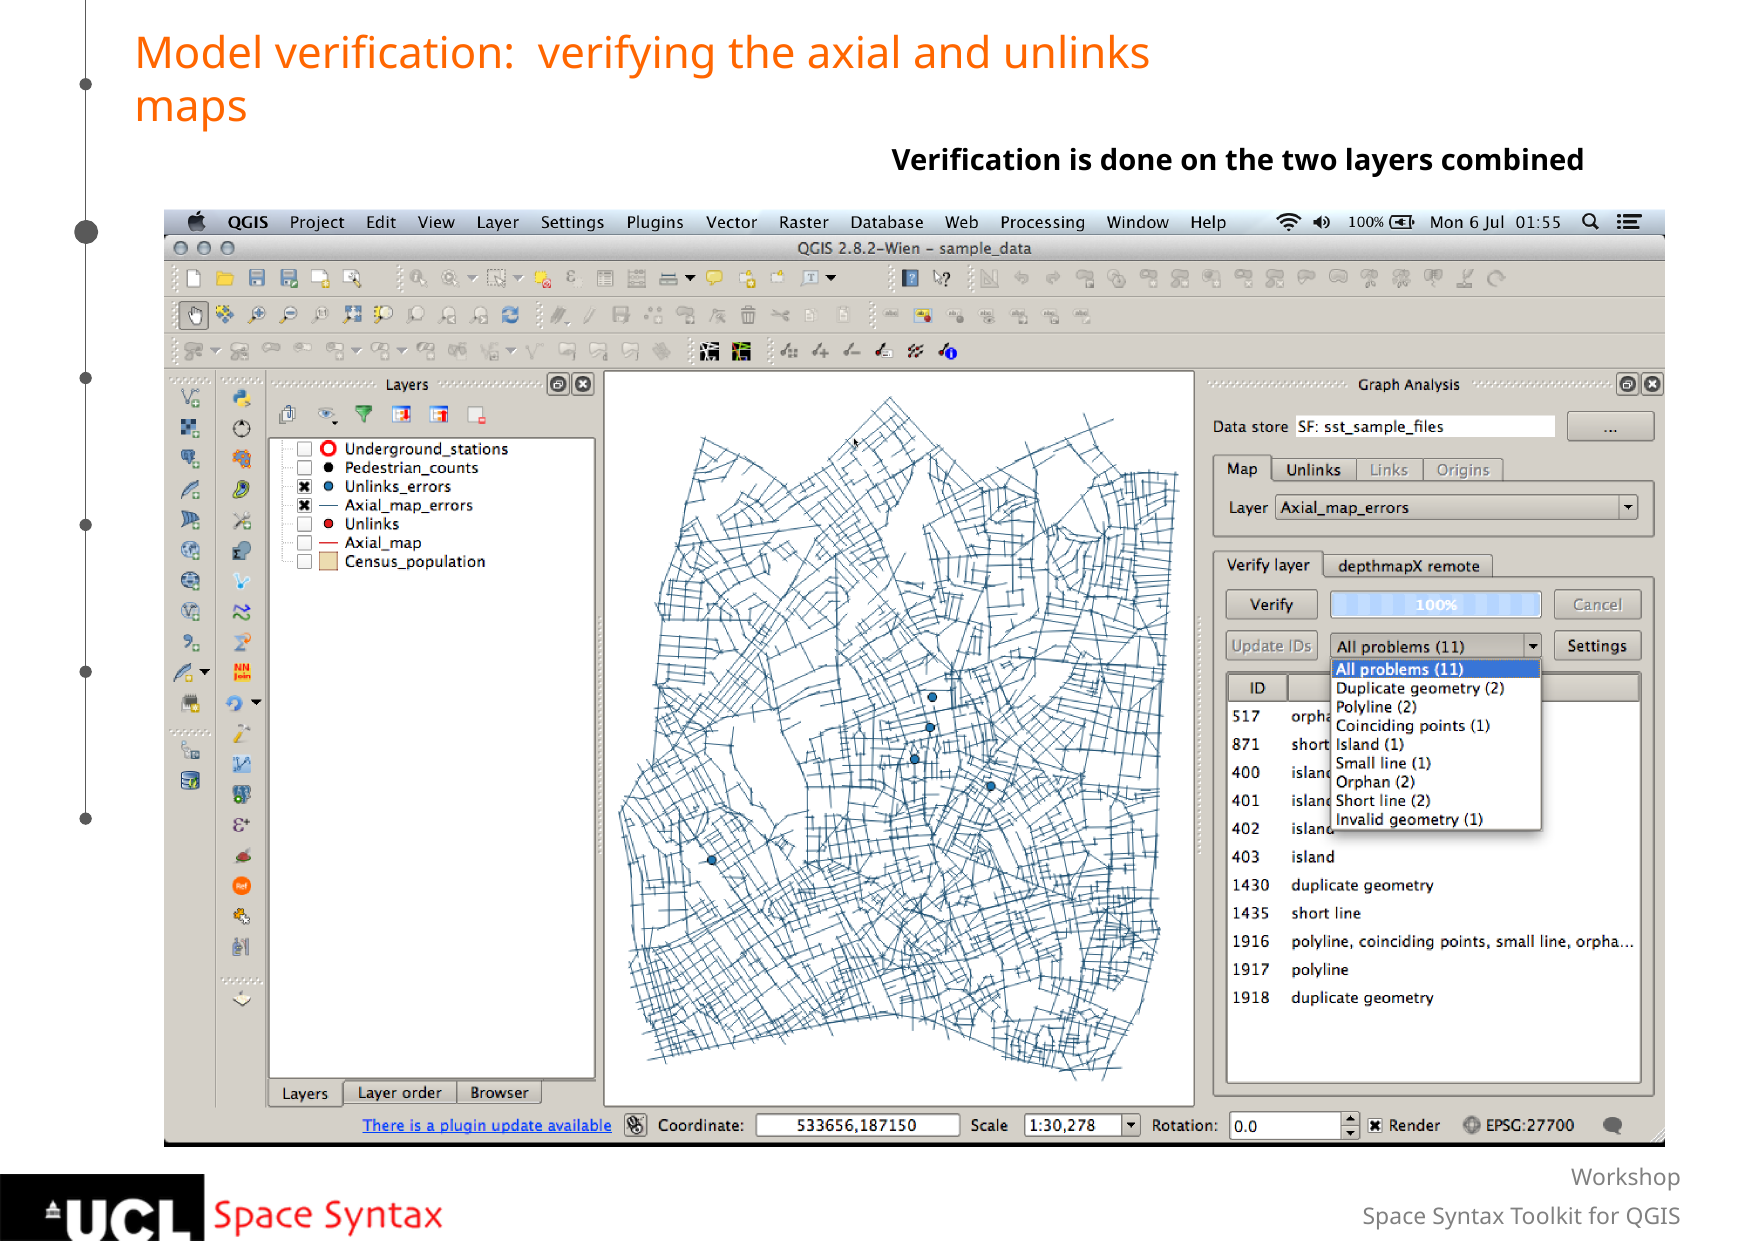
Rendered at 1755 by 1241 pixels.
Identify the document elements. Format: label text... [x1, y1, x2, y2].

text_box [77, 223, 96, 241]
text_box Model verification: verifying the axial and unlinks maps [119, 17, 1175, 138]
picture [164, 209, 1665, 1148]
picture [0, 1174, 528, 1241]
text_box Verification is done on the two layers combined [876, 116, 1744, 184]
